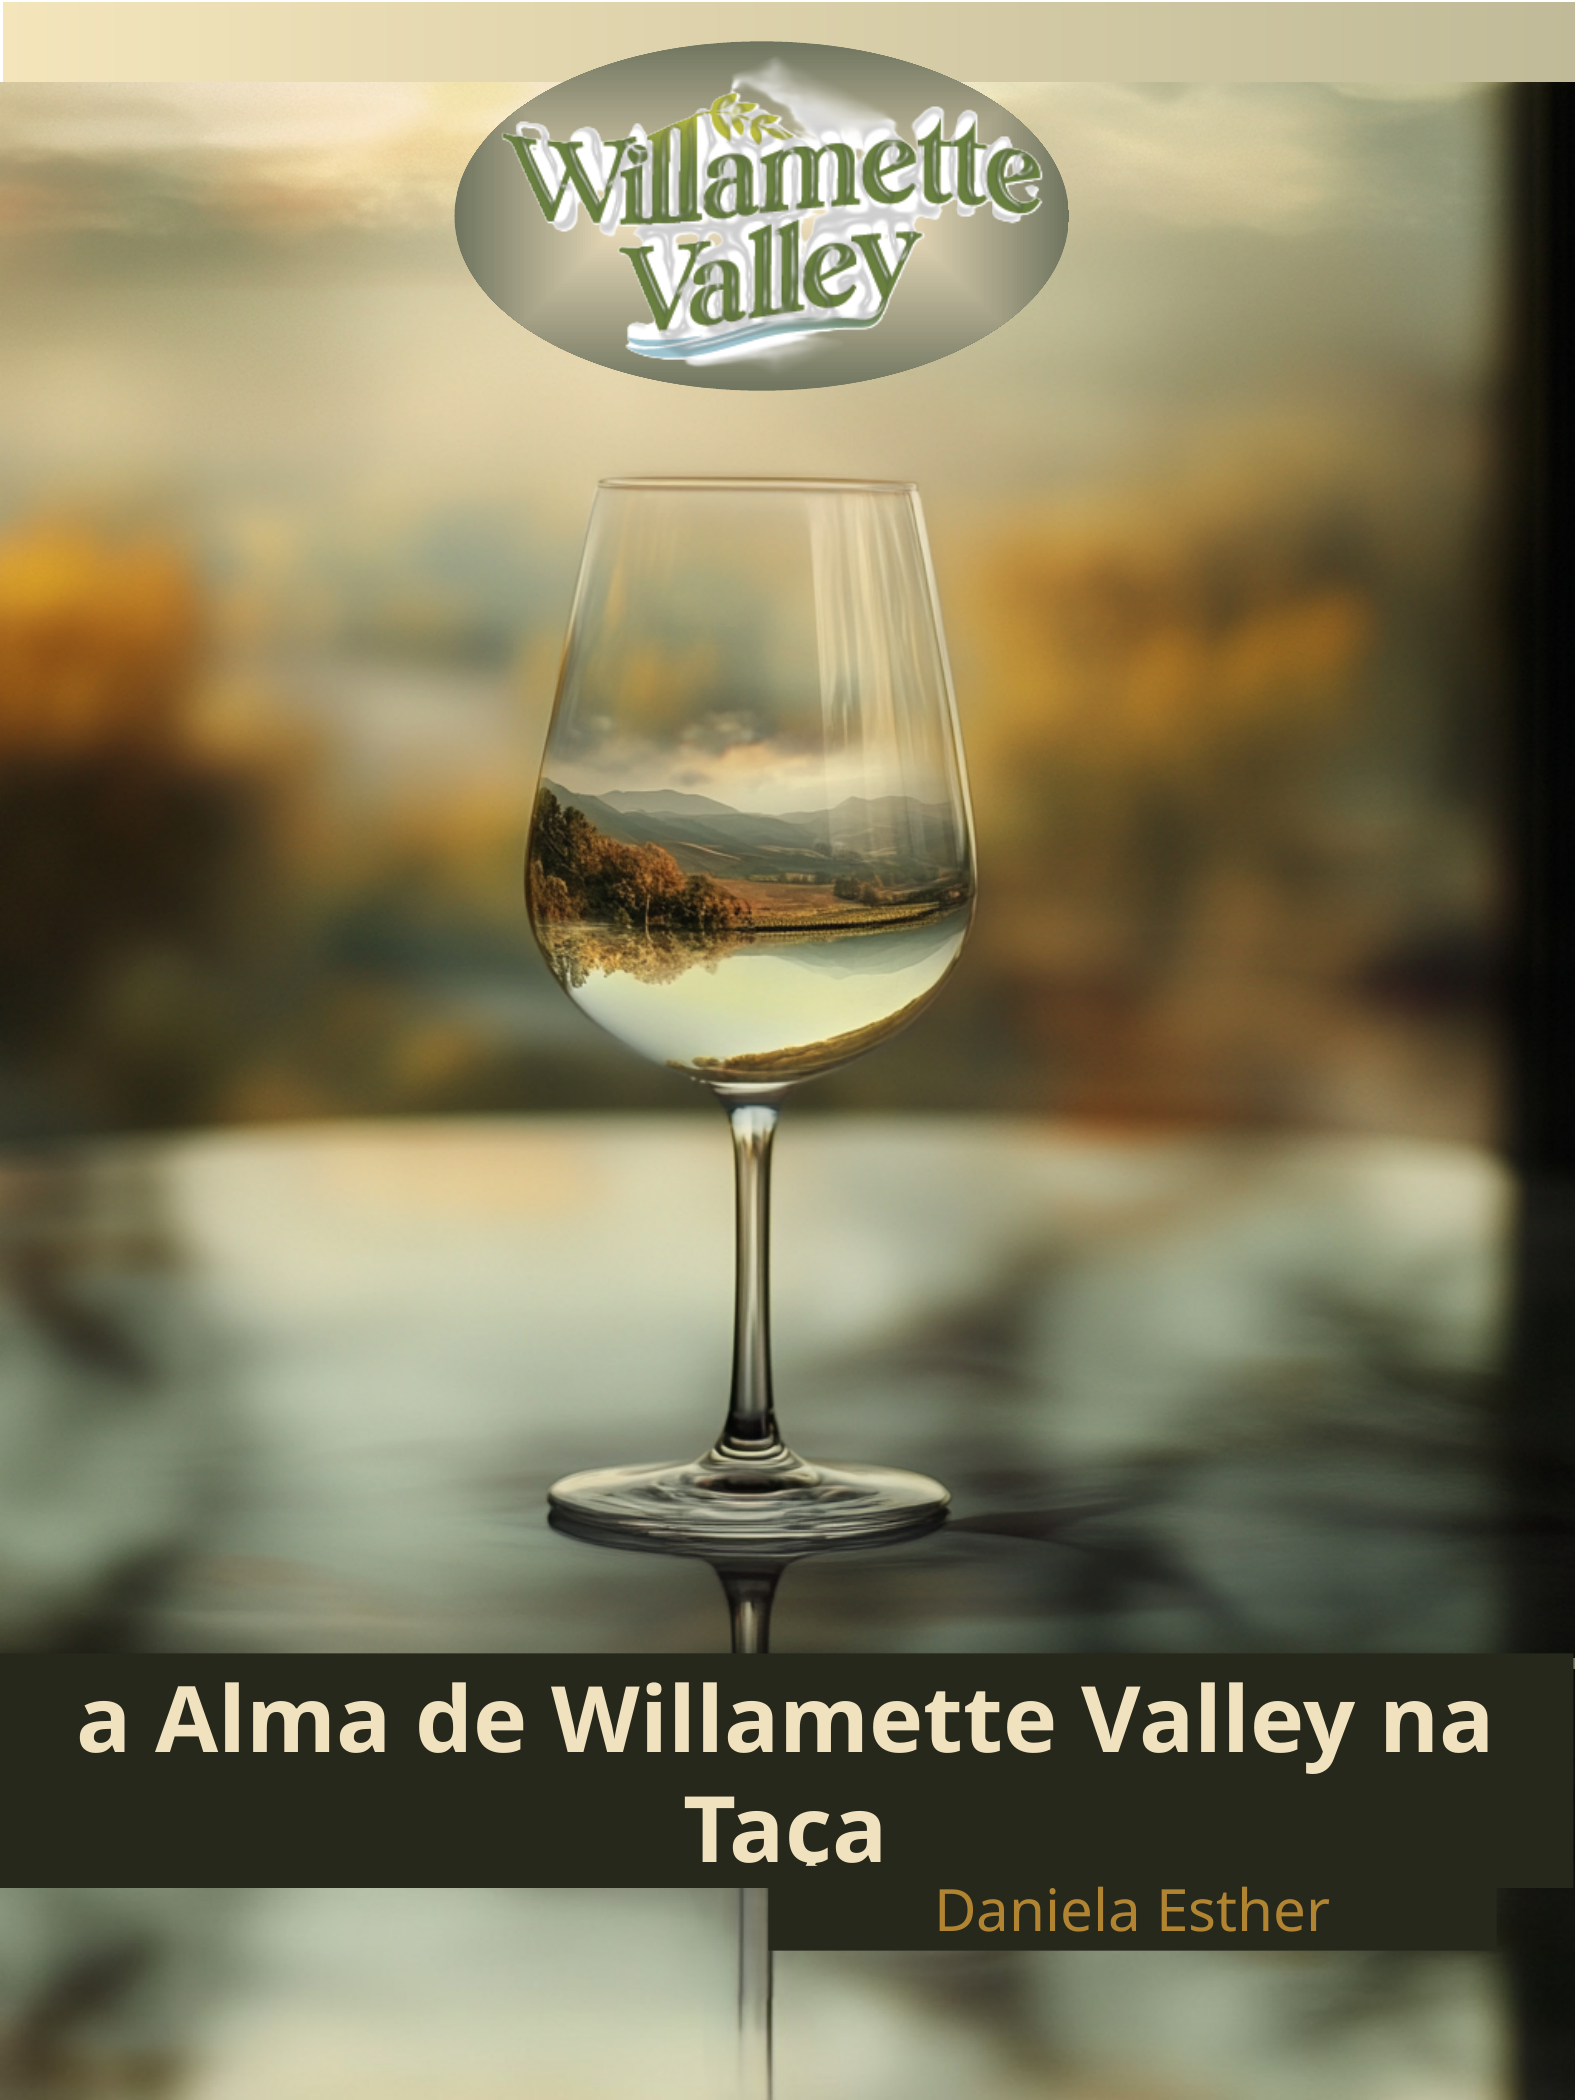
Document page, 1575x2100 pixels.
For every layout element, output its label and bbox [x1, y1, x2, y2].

text_box [0, 0, 1575, 2100]
